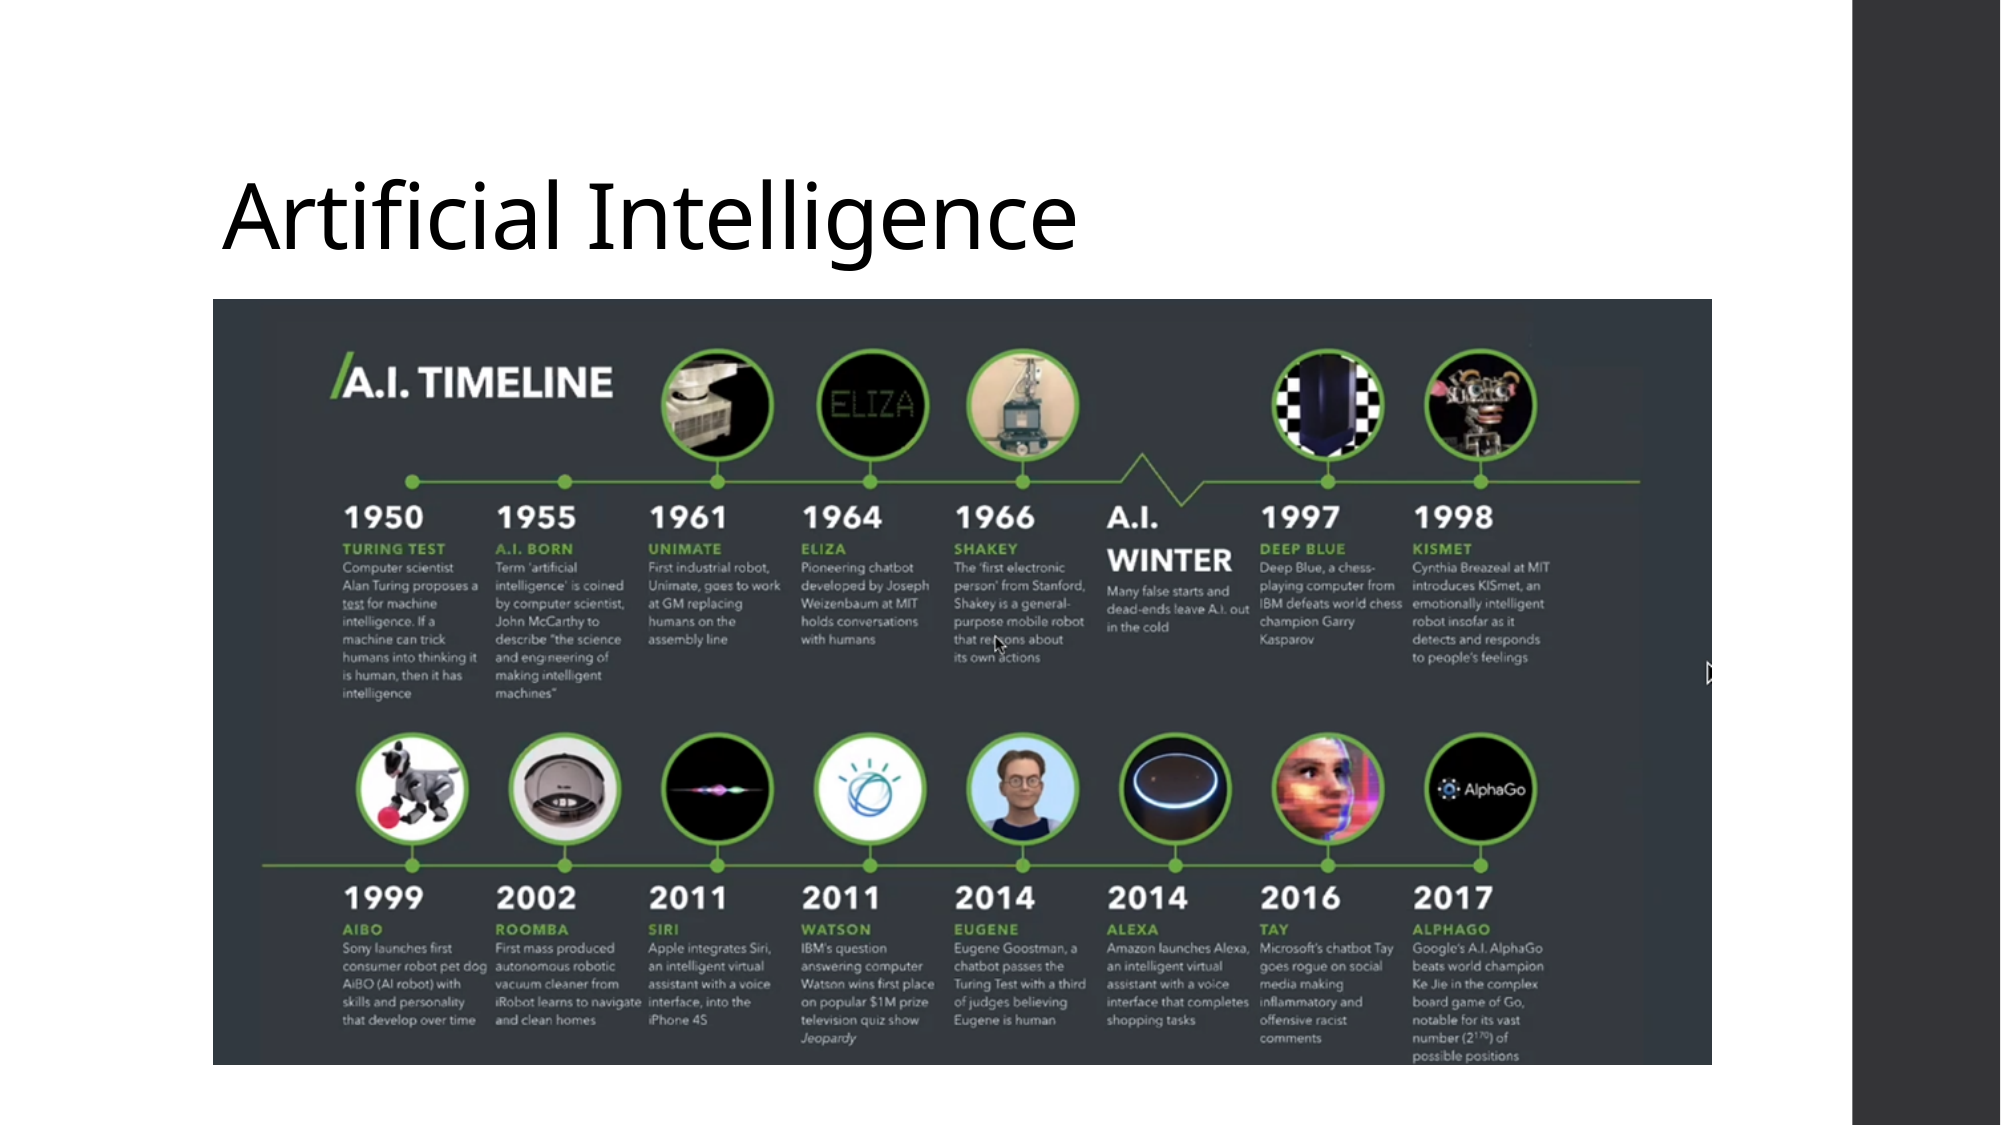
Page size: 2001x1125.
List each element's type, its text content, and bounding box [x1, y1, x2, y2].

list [212, 299, 1712, 1066]
title Artificial Intelligence [206, 60, 1797, 278]
